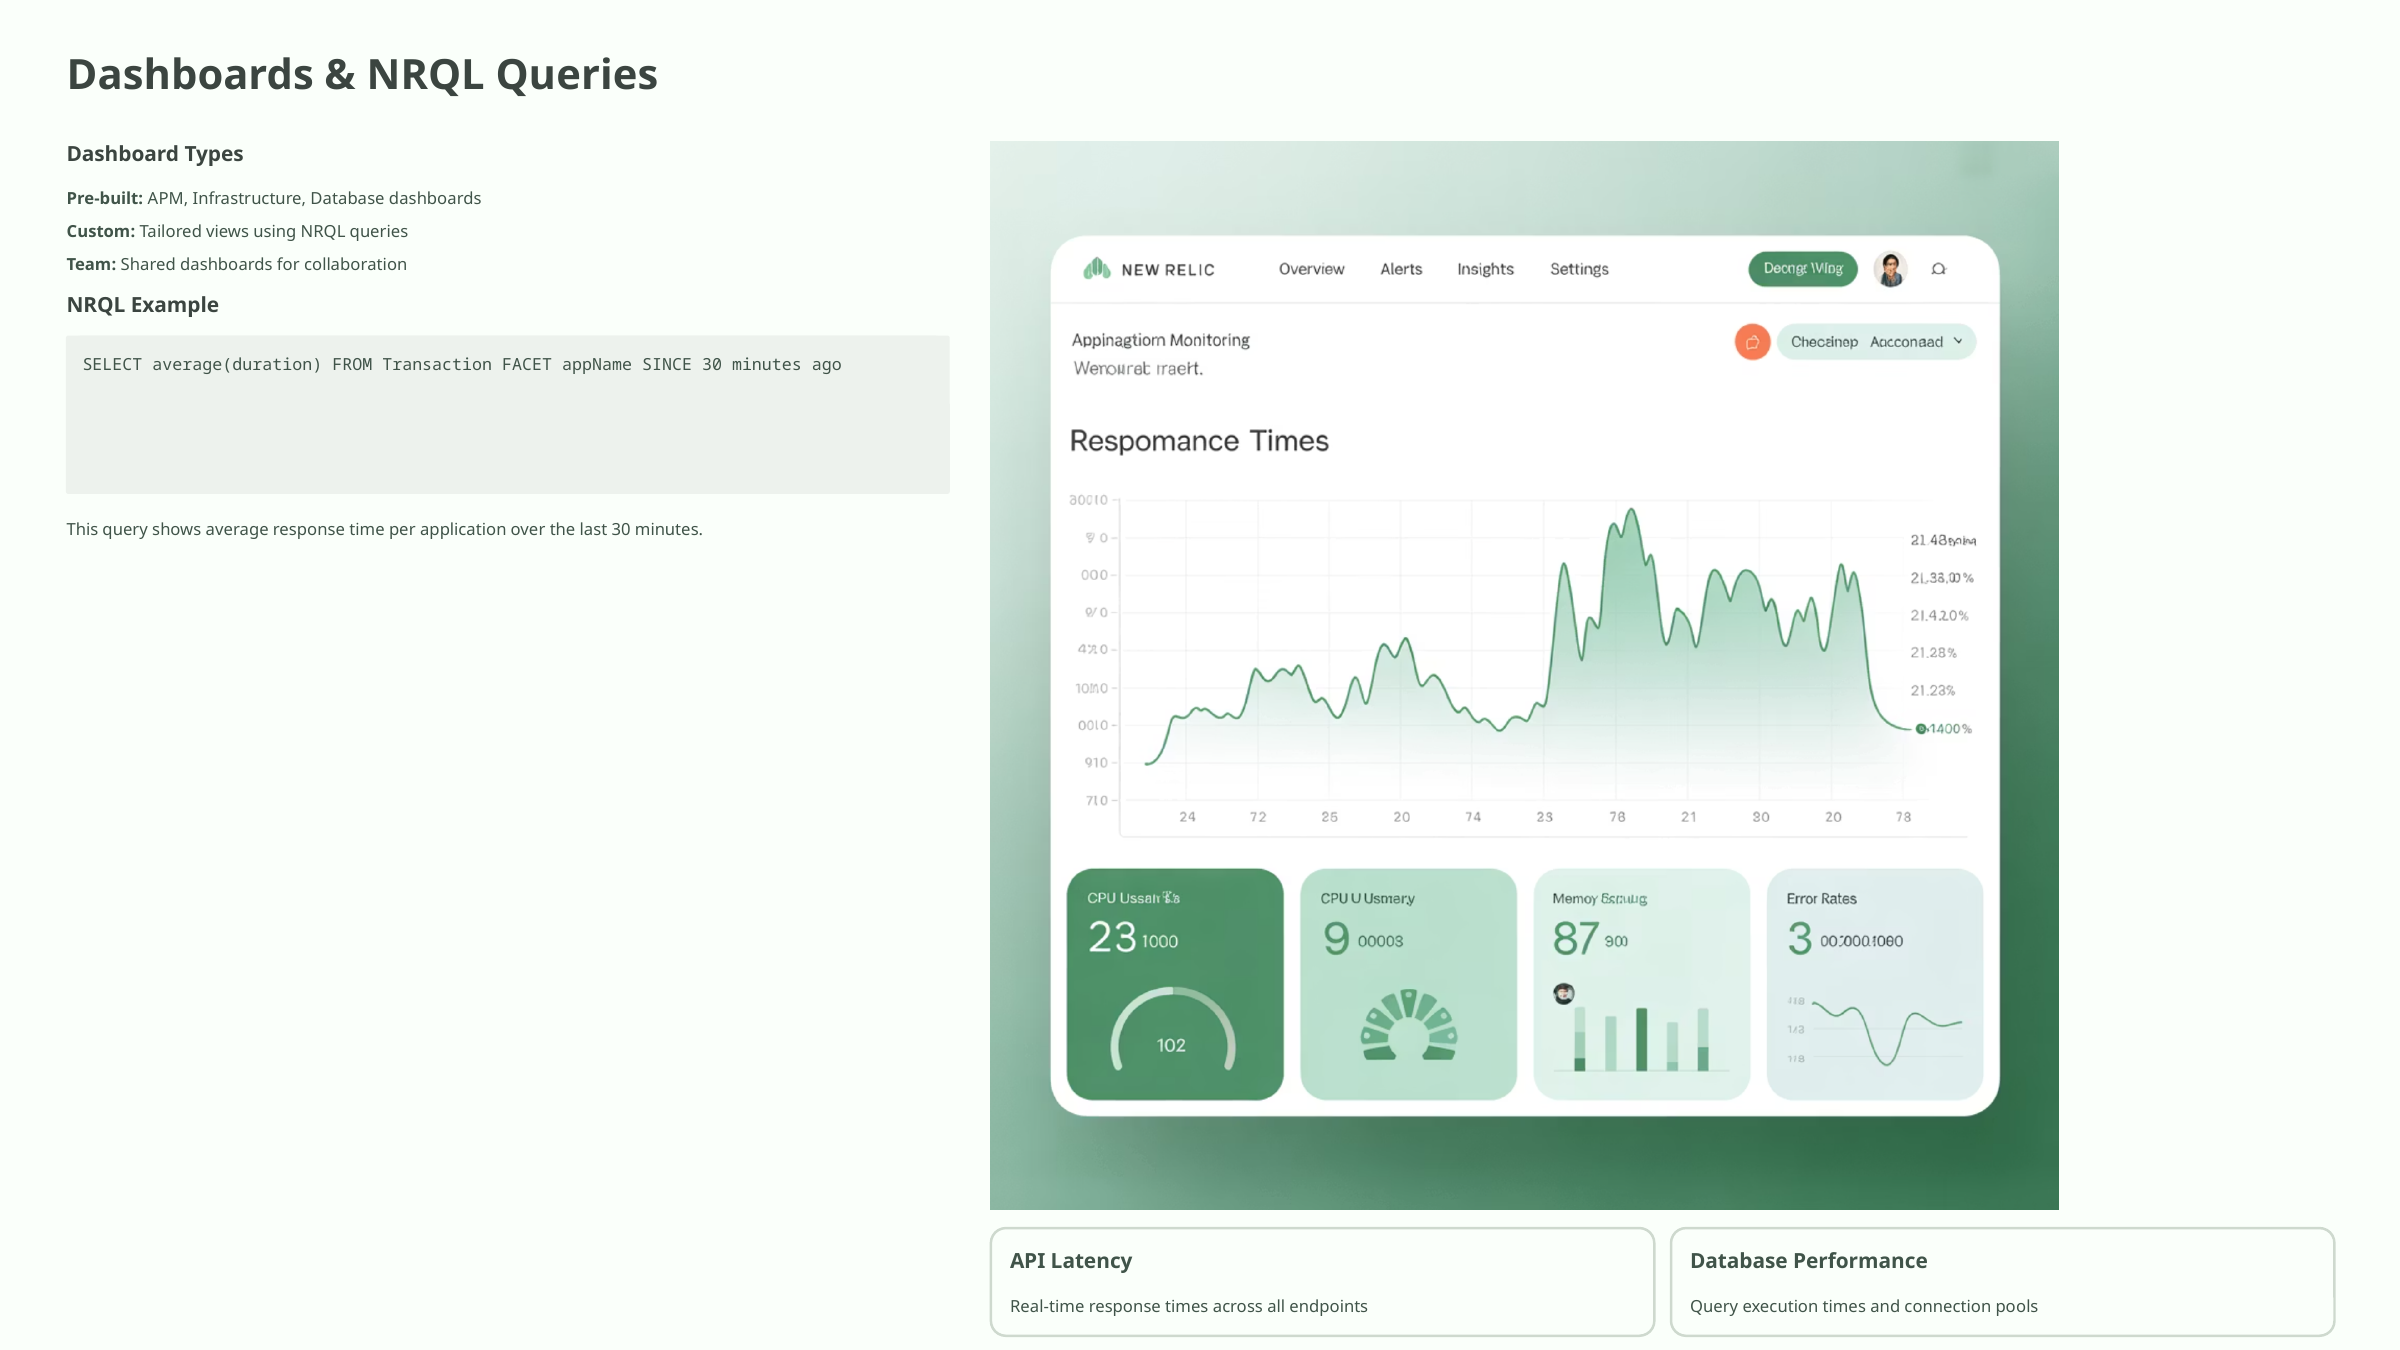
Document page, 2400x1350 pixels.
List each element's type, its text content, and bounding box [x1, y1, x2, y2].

text_box API Latency [1010, 1247, 1219, 1274]
text_box Team: Shared dashboards for collaboration [66, 247, 949, 275]
text_box [990, 1228, 1655, 1336]
text_box [1671, 1228, 2335, 1336]
text_box This query shows average response time per application over the last 30 minutes. [66, 512, 949, 540]
text_box [65, 335, 950, 494]
text_box Dashboards & NRQL Queries [66, 45, 673, 98]
picture [990, 141, 2059, 1210]
text_box Dashboard Types [66, 139, 276, 166]
text_box Query execution times and connection pools [1690, 1289, 2316, 1317]
text_box Custom: Tailored views using NRQL queries [66, 214, 949, 242]
text_box Pre-built: APM, Infrastructure, Database dashboards [66, 182, 949, 209]
text_box NRQL Example [66, 290, 276, 317]
text_box Real-time response times across all endpoints [1009, 1289, 1636, 1317]
text_box Database Performance [1690, 1247, 1934, 1274]
text_box SELECT average(duration) FROM Transaction FACET appName SINCE 30 minutes ago [82, 348, 933, 482]
